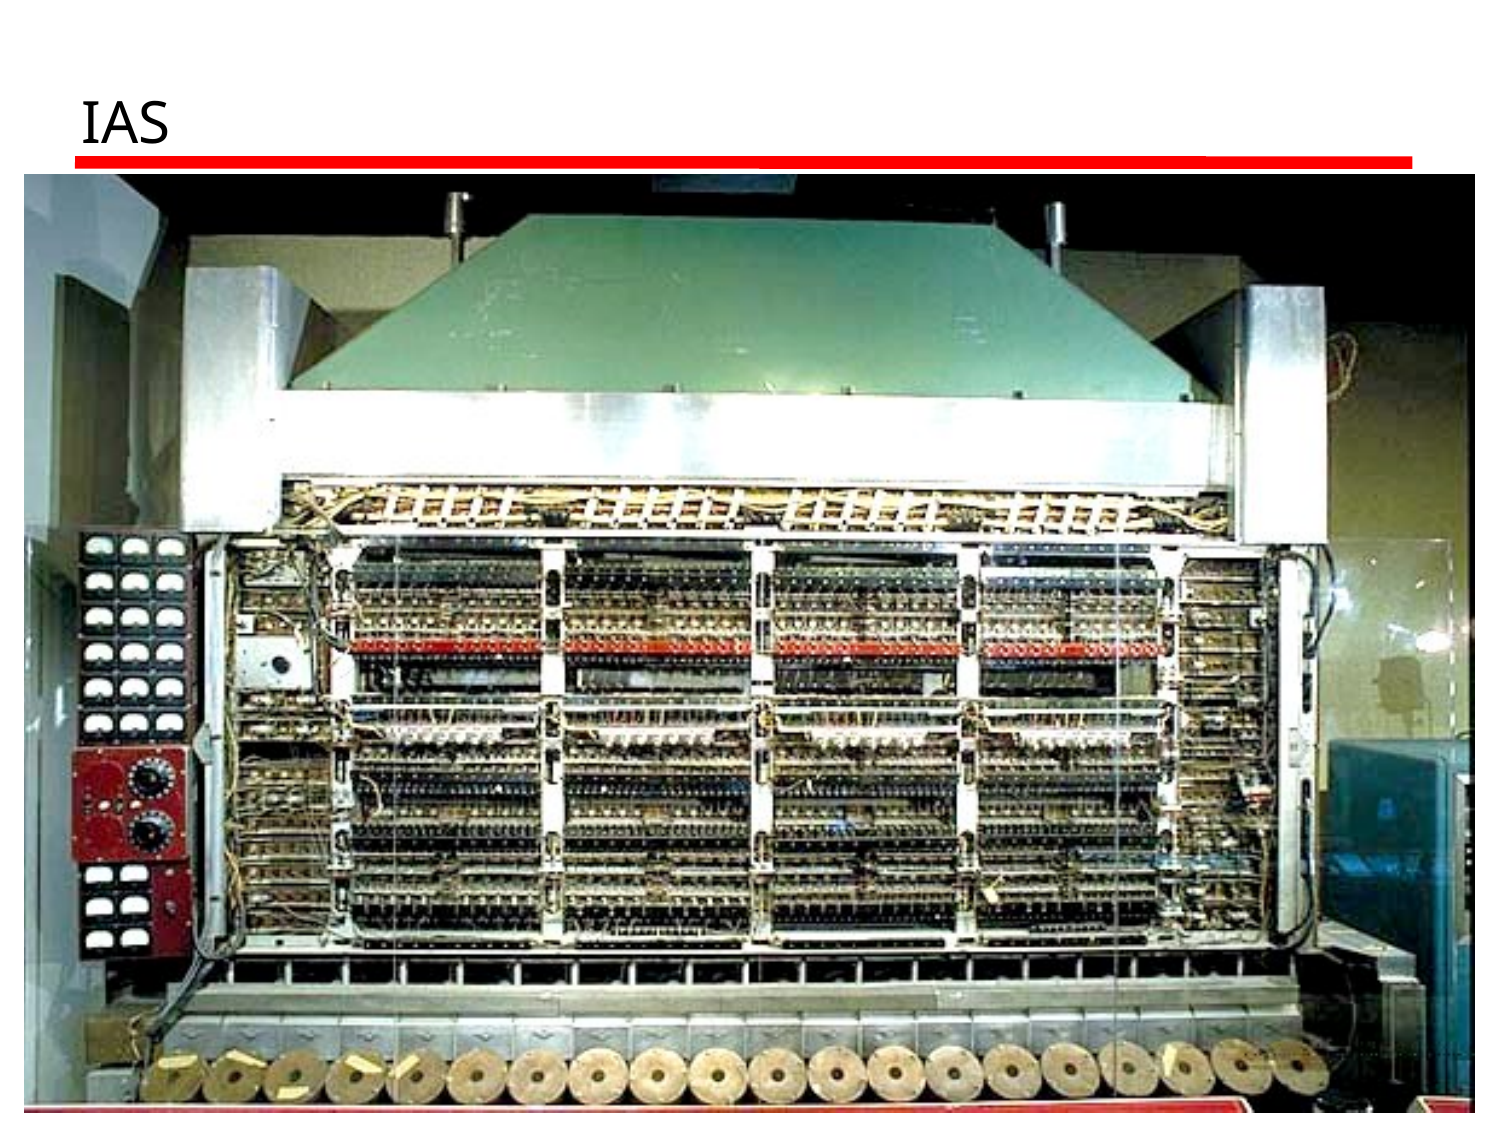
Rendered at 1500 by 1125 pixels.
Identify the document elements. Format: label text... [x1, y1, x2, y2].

picture [24, 174, 1476, 1113]
text_box IAS [66, 24, 1413, 163]
